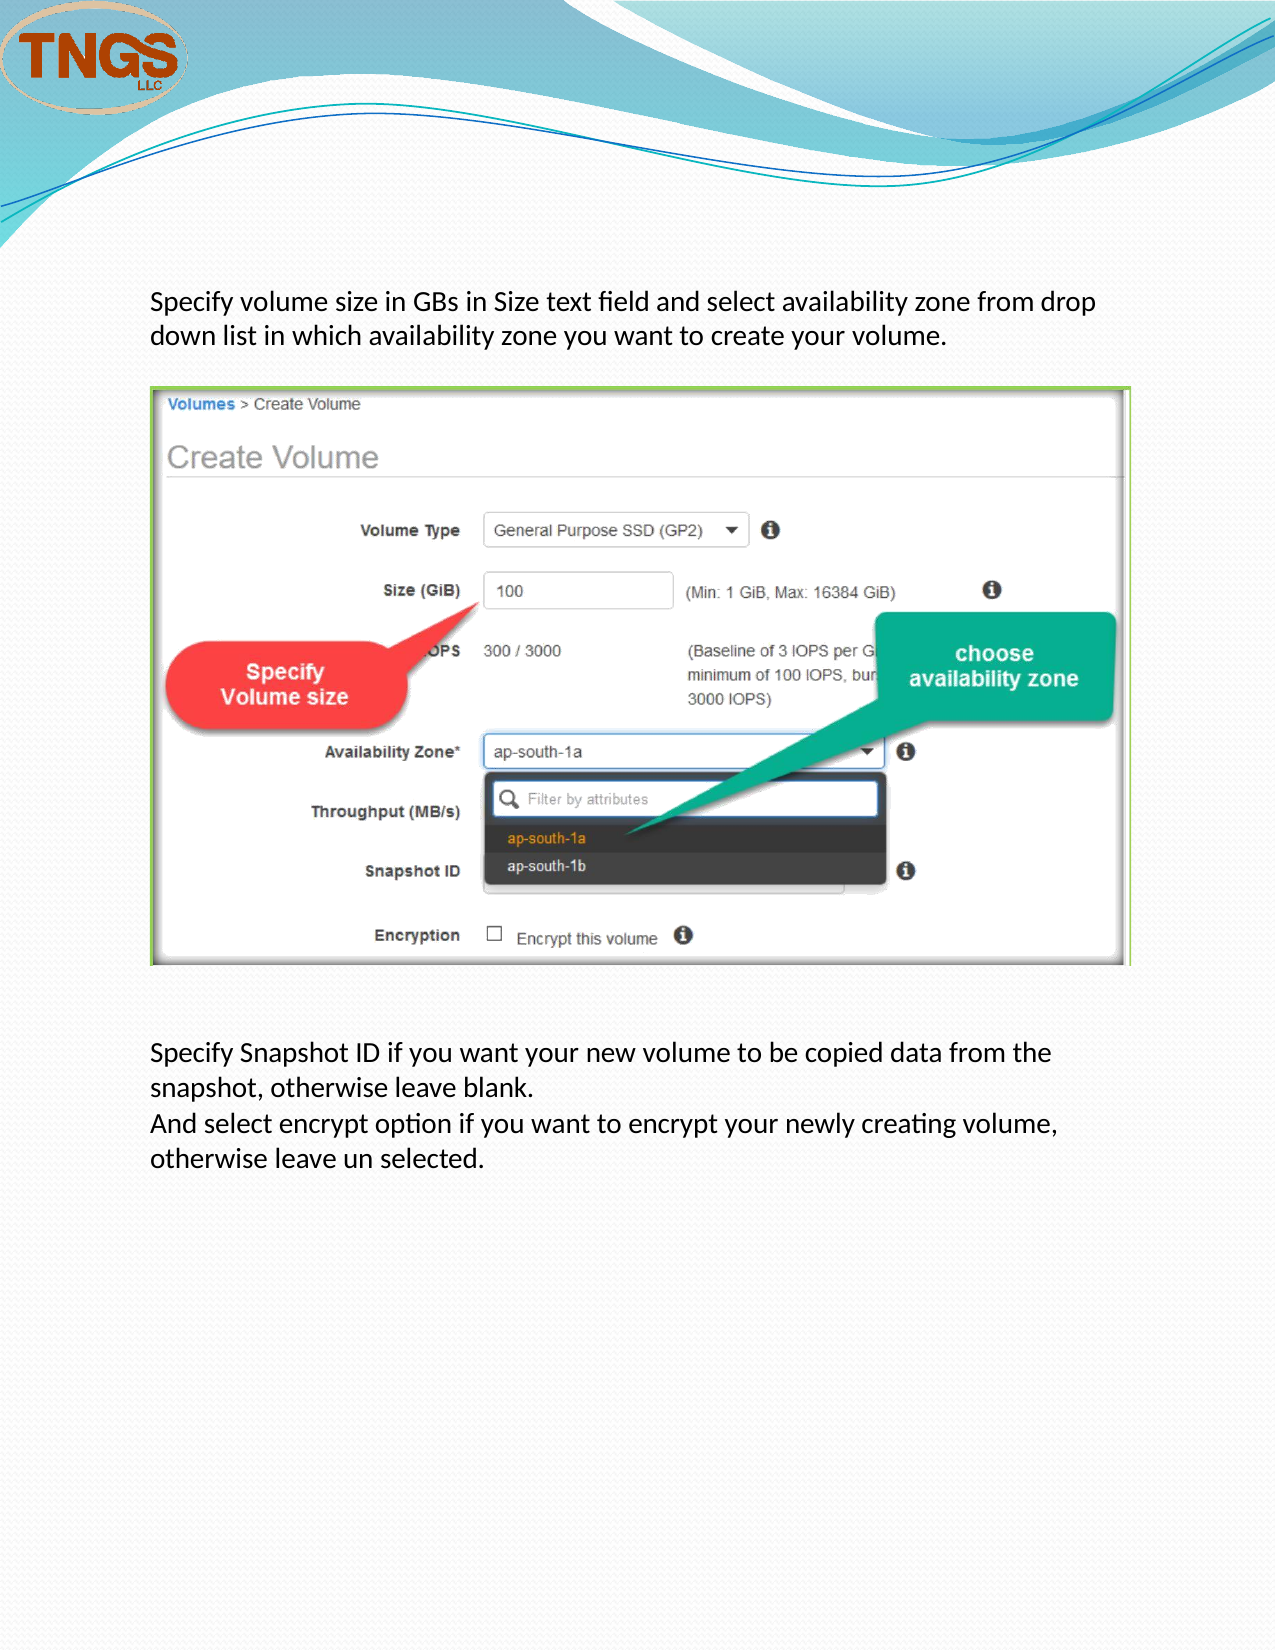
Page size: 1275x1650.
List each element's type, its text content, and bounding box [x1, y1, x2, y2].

picture [0, 0, 188, 115]
text_box Specify Snapshot ID if you want your new volume to be copied data from the snapshot, otherwise leave blank. And select encrypt option if you want to encrypt your newly creating volume, otherwise leave un selected. [147, 1029, 1069, 1174]
text_box Specify volume size in GBs in Size text field and select availability zone from drop down list in which availability zone you want to create your volume. [147, 278, 1108, 352]
text_box [149, 386, 1132, 966]
